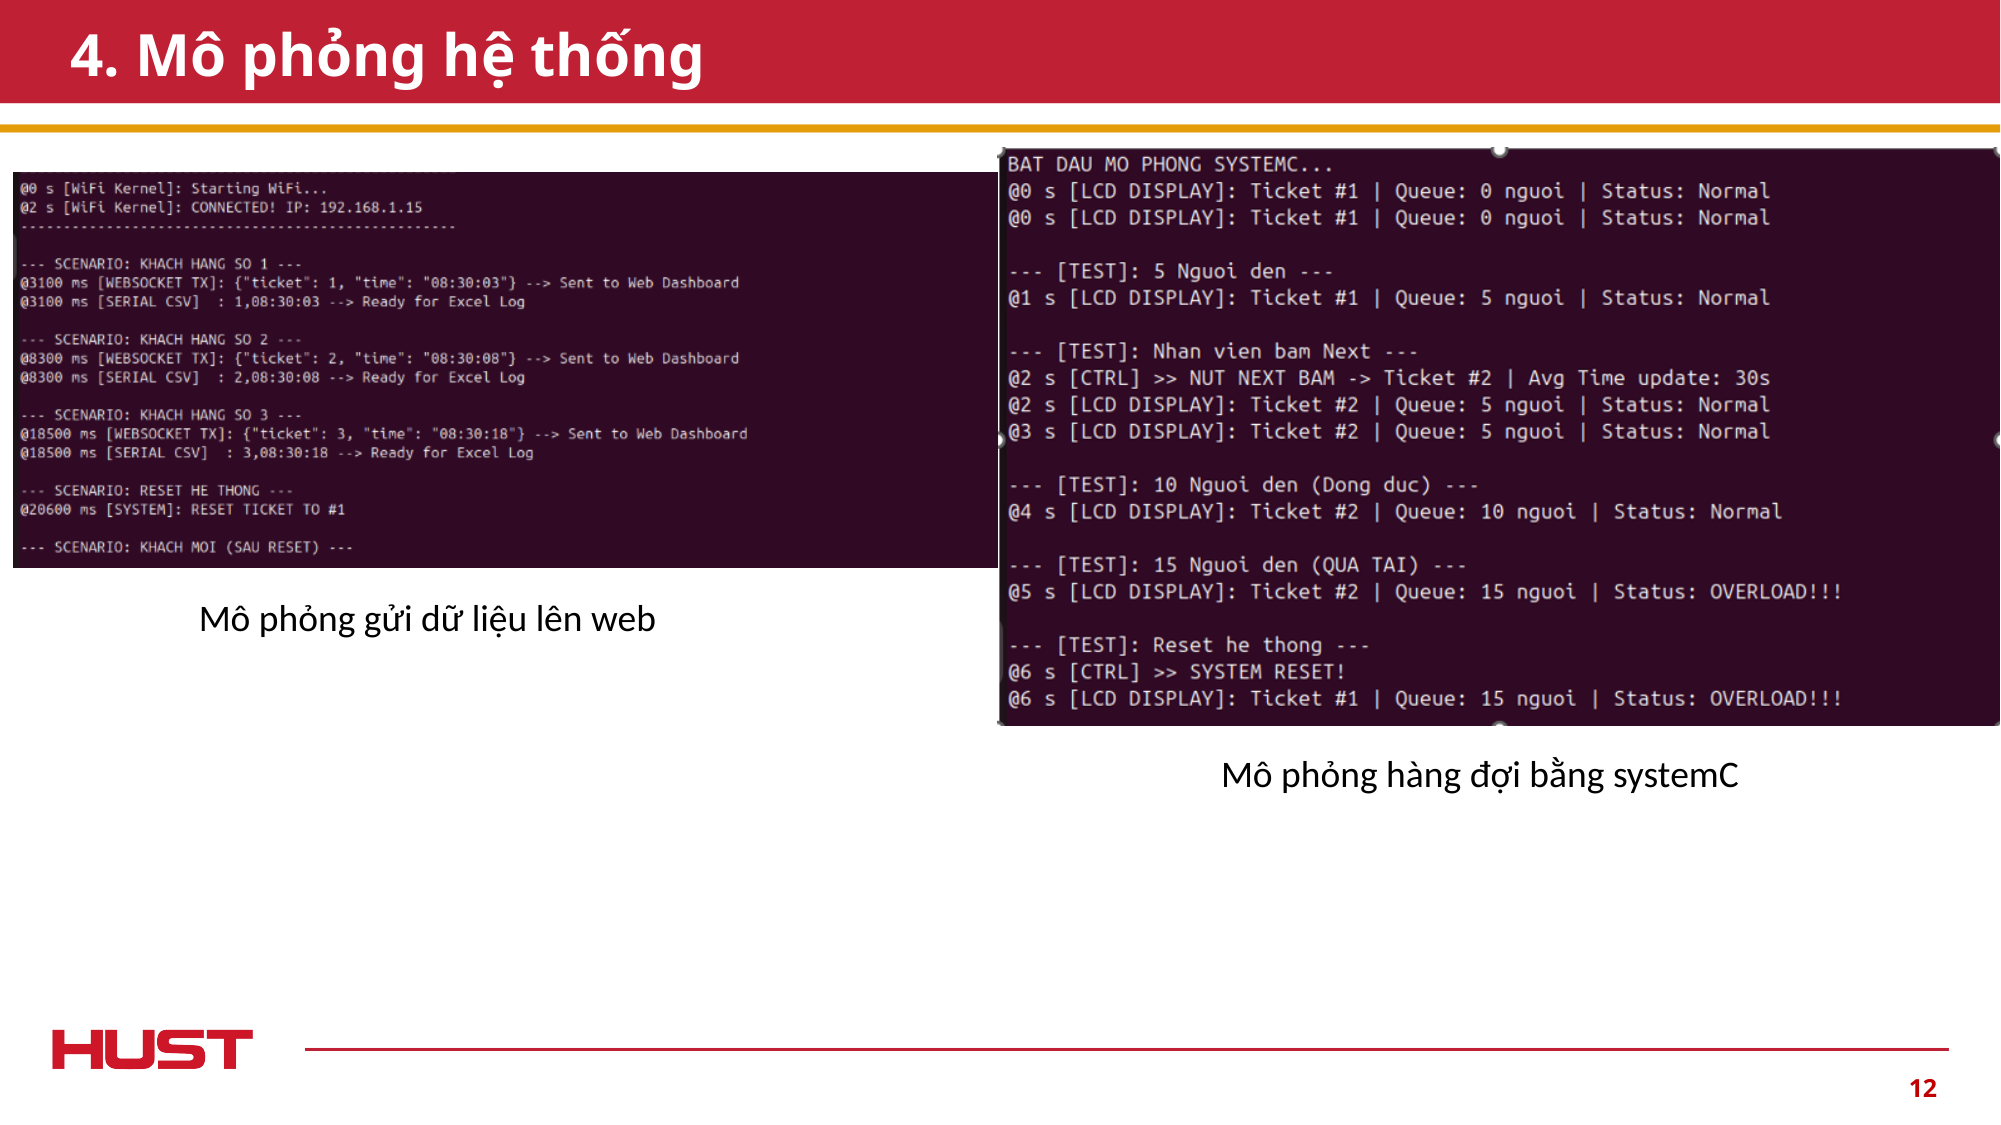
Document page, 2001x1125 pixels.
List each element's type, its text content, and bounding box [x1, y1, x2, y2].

text_box Mô phỏng gửi dữ liệu lên web [184, 586, 757, 647]
text_box Mô phỏng hàng đợi bằng systemC [1206, 742, 1755, 803]
slide_number 12 [1502, 1065, 1953, 1125]
title 4. Mô phỏng hệ thống [55, 18, 1945, 90]
picture [0, 0, 2001, 1125]
